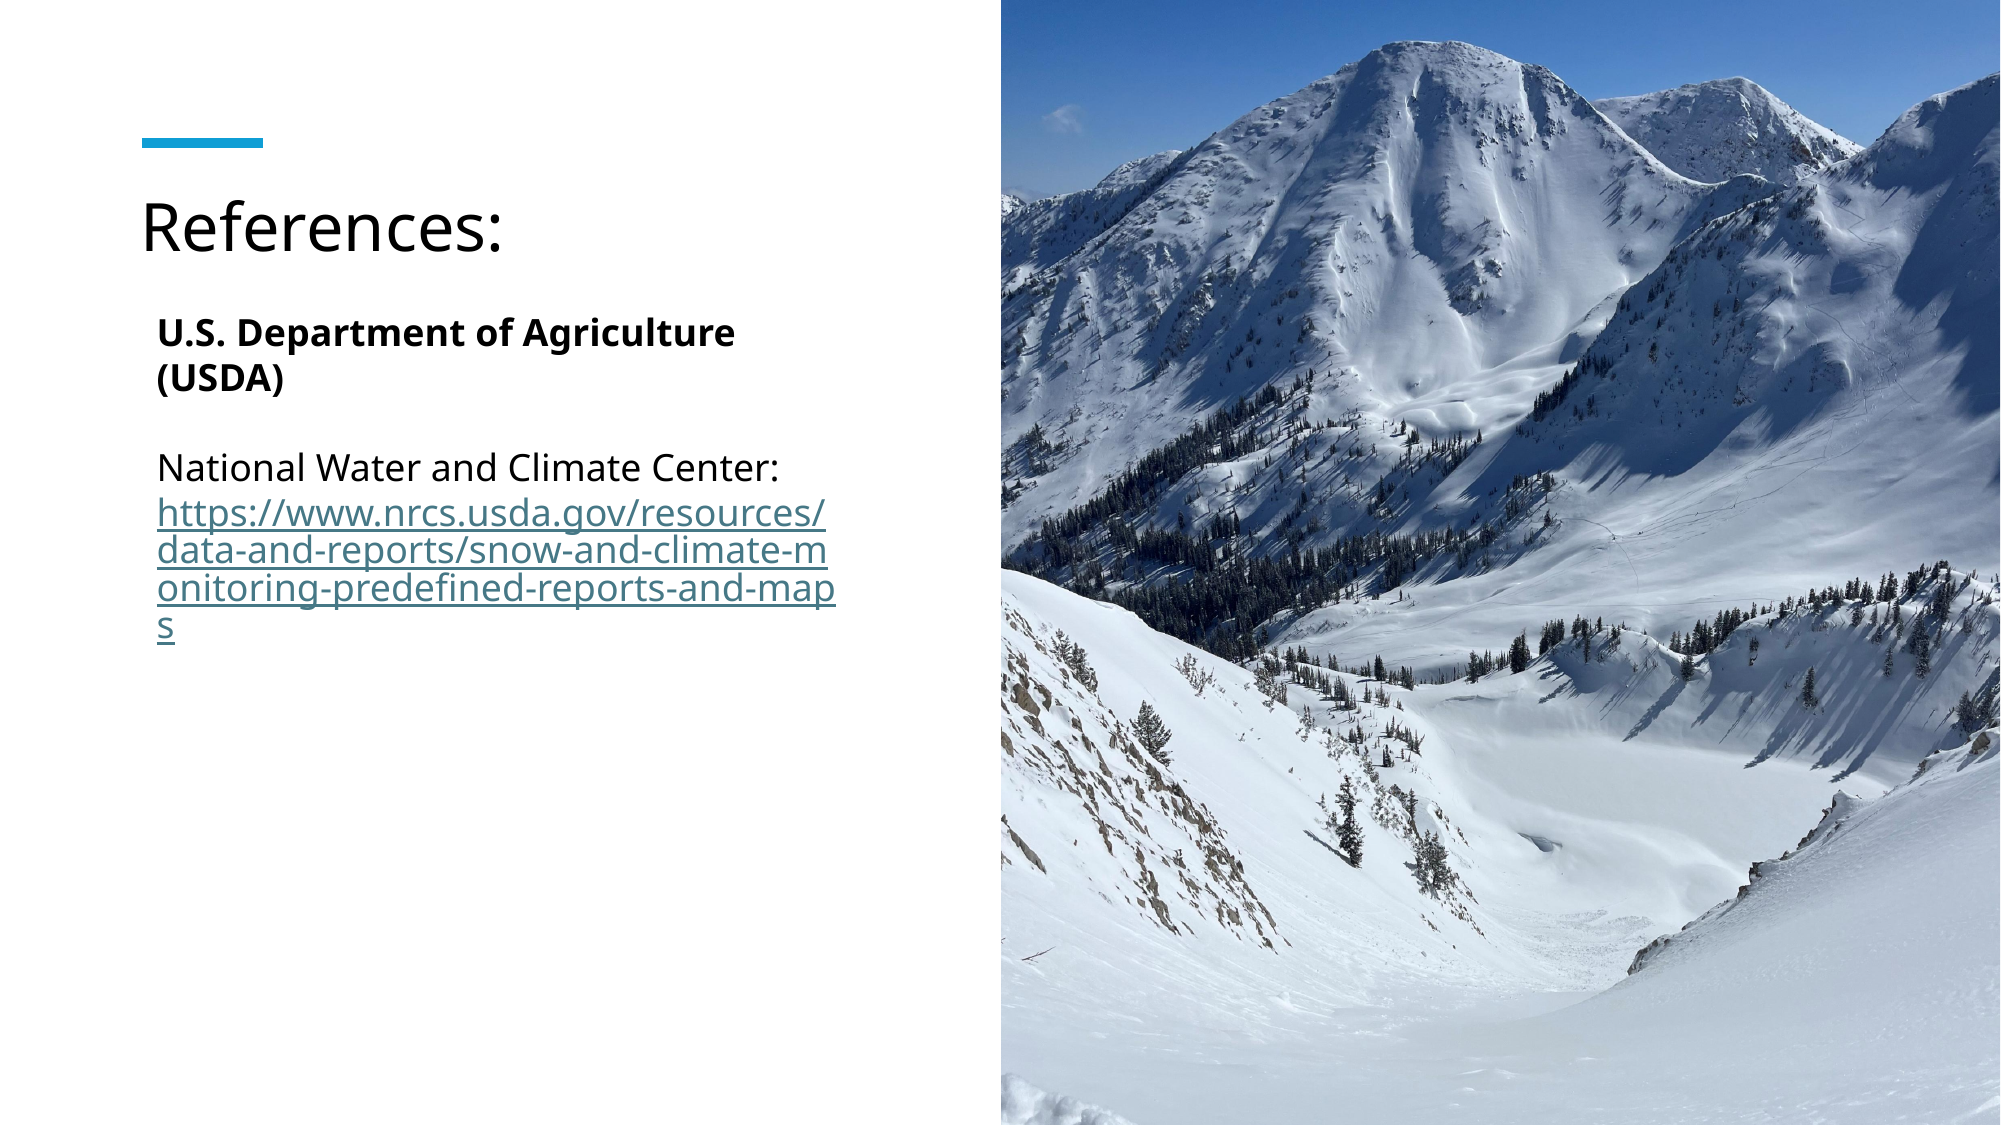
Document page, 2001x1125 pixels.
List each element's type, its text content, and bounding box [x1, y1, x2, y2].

picture [936, 1, 2001, 1125]
text_box U.S. Department of Agriculture (USDA) National Water and Climate Center: https://www.nrcs.usda.gov/resources/data-and-reports/snow-and-climate-monitoring-predefined-reports-and-maps [141, 301, 859, 638]
title References: [125, 186, 796, 417]
